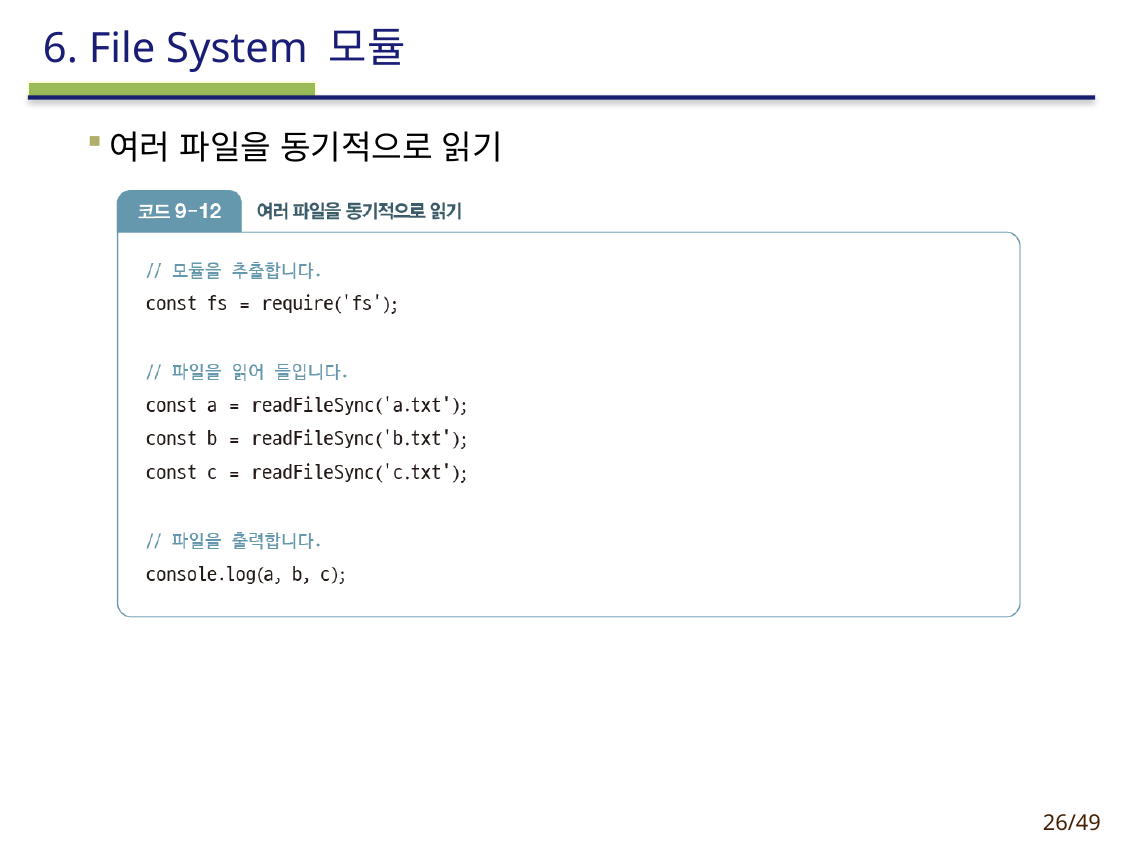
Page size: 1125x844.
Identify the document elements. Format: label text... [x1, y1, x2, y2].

picture [113, 183, 1024, 620]
title 6. File System 모듈 [27, 10, 958, 82]
list 여러 파일을 동기적으로 읽기 [28, 114, 1097, 818]
